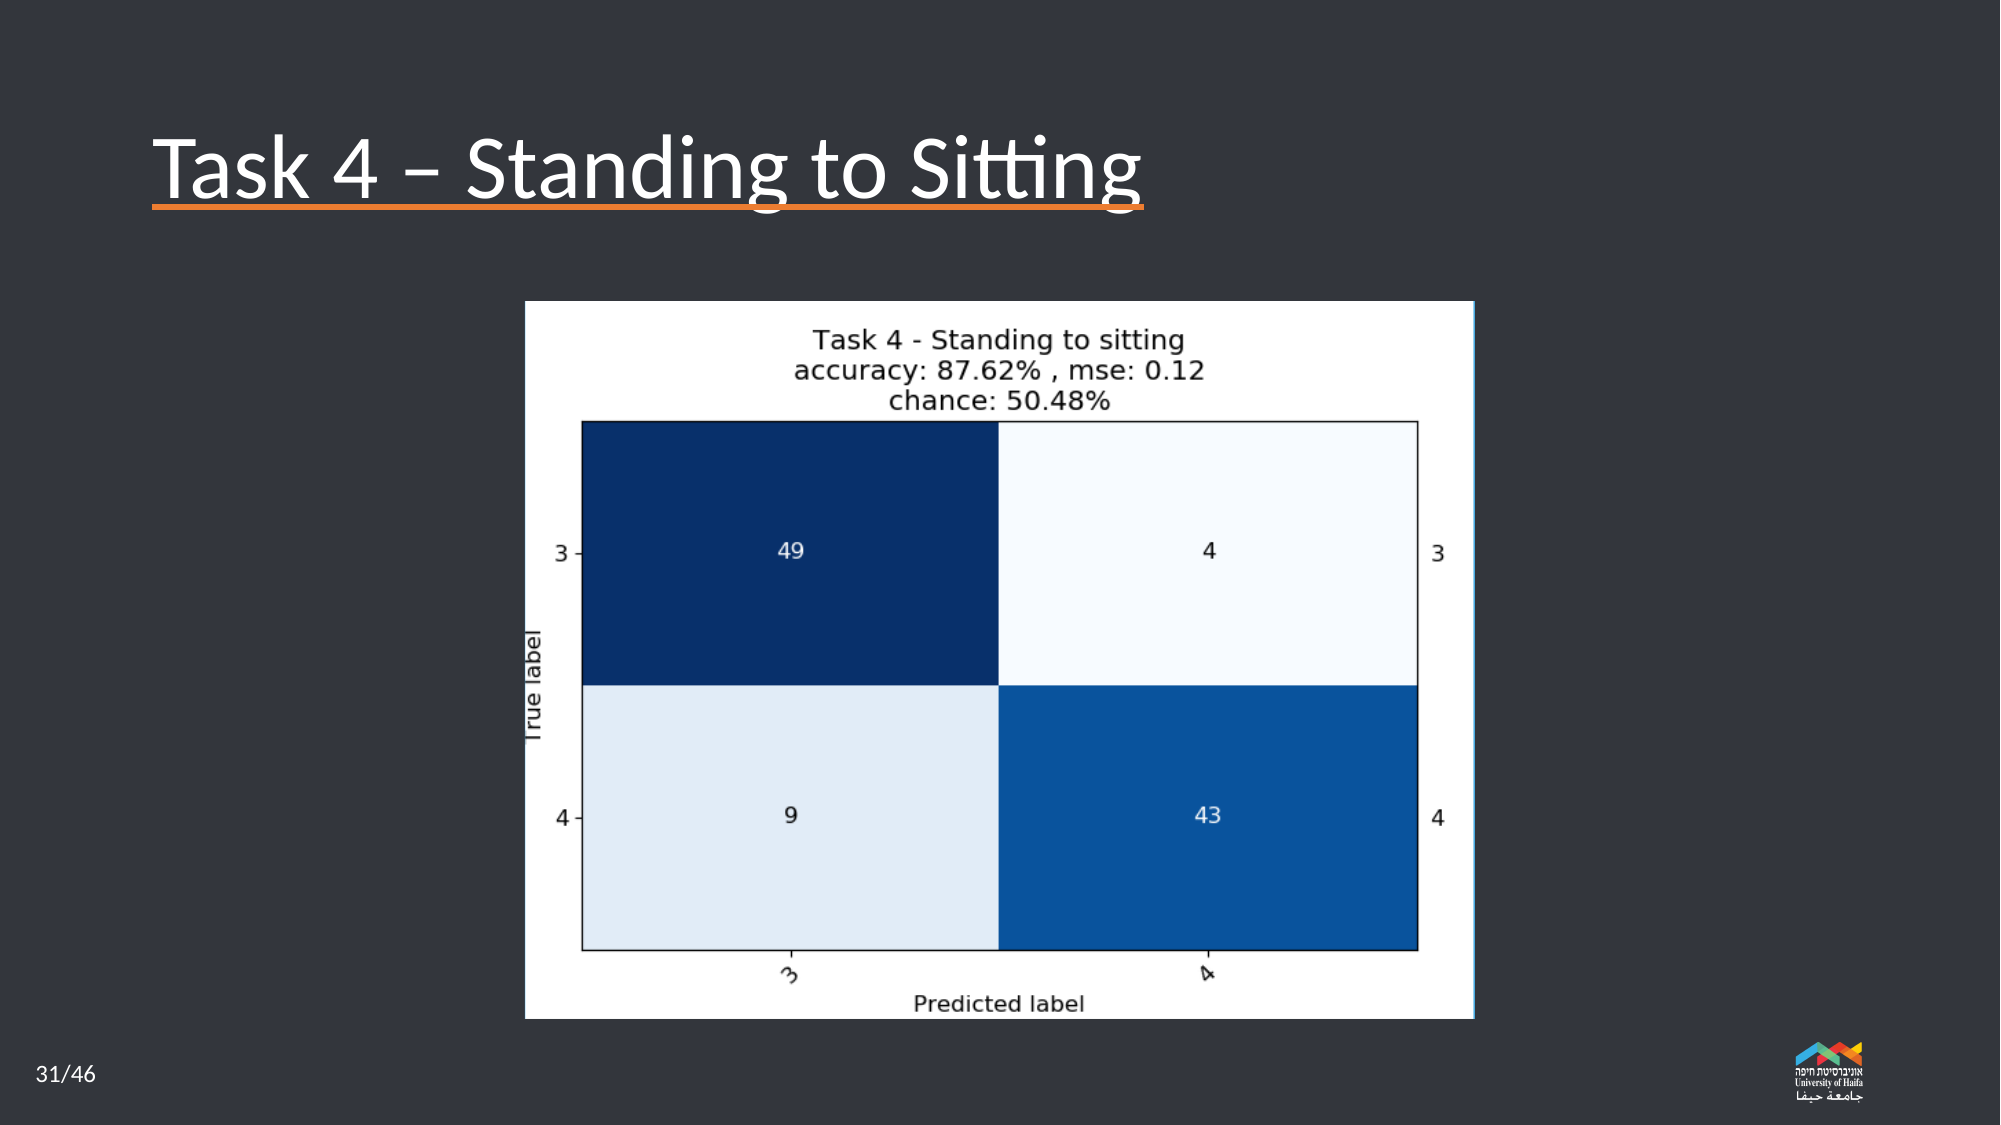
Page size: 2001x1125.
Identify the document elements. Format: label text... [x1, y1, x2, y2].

slide_number 31/46 [20, 1042, 471, 1103]
picture [524, 300, 1475, 1019]
picture [1795, 1042, 1863, 1103]
title Task 4 – Standing to Sitting [137, 59, 1863, 278]
